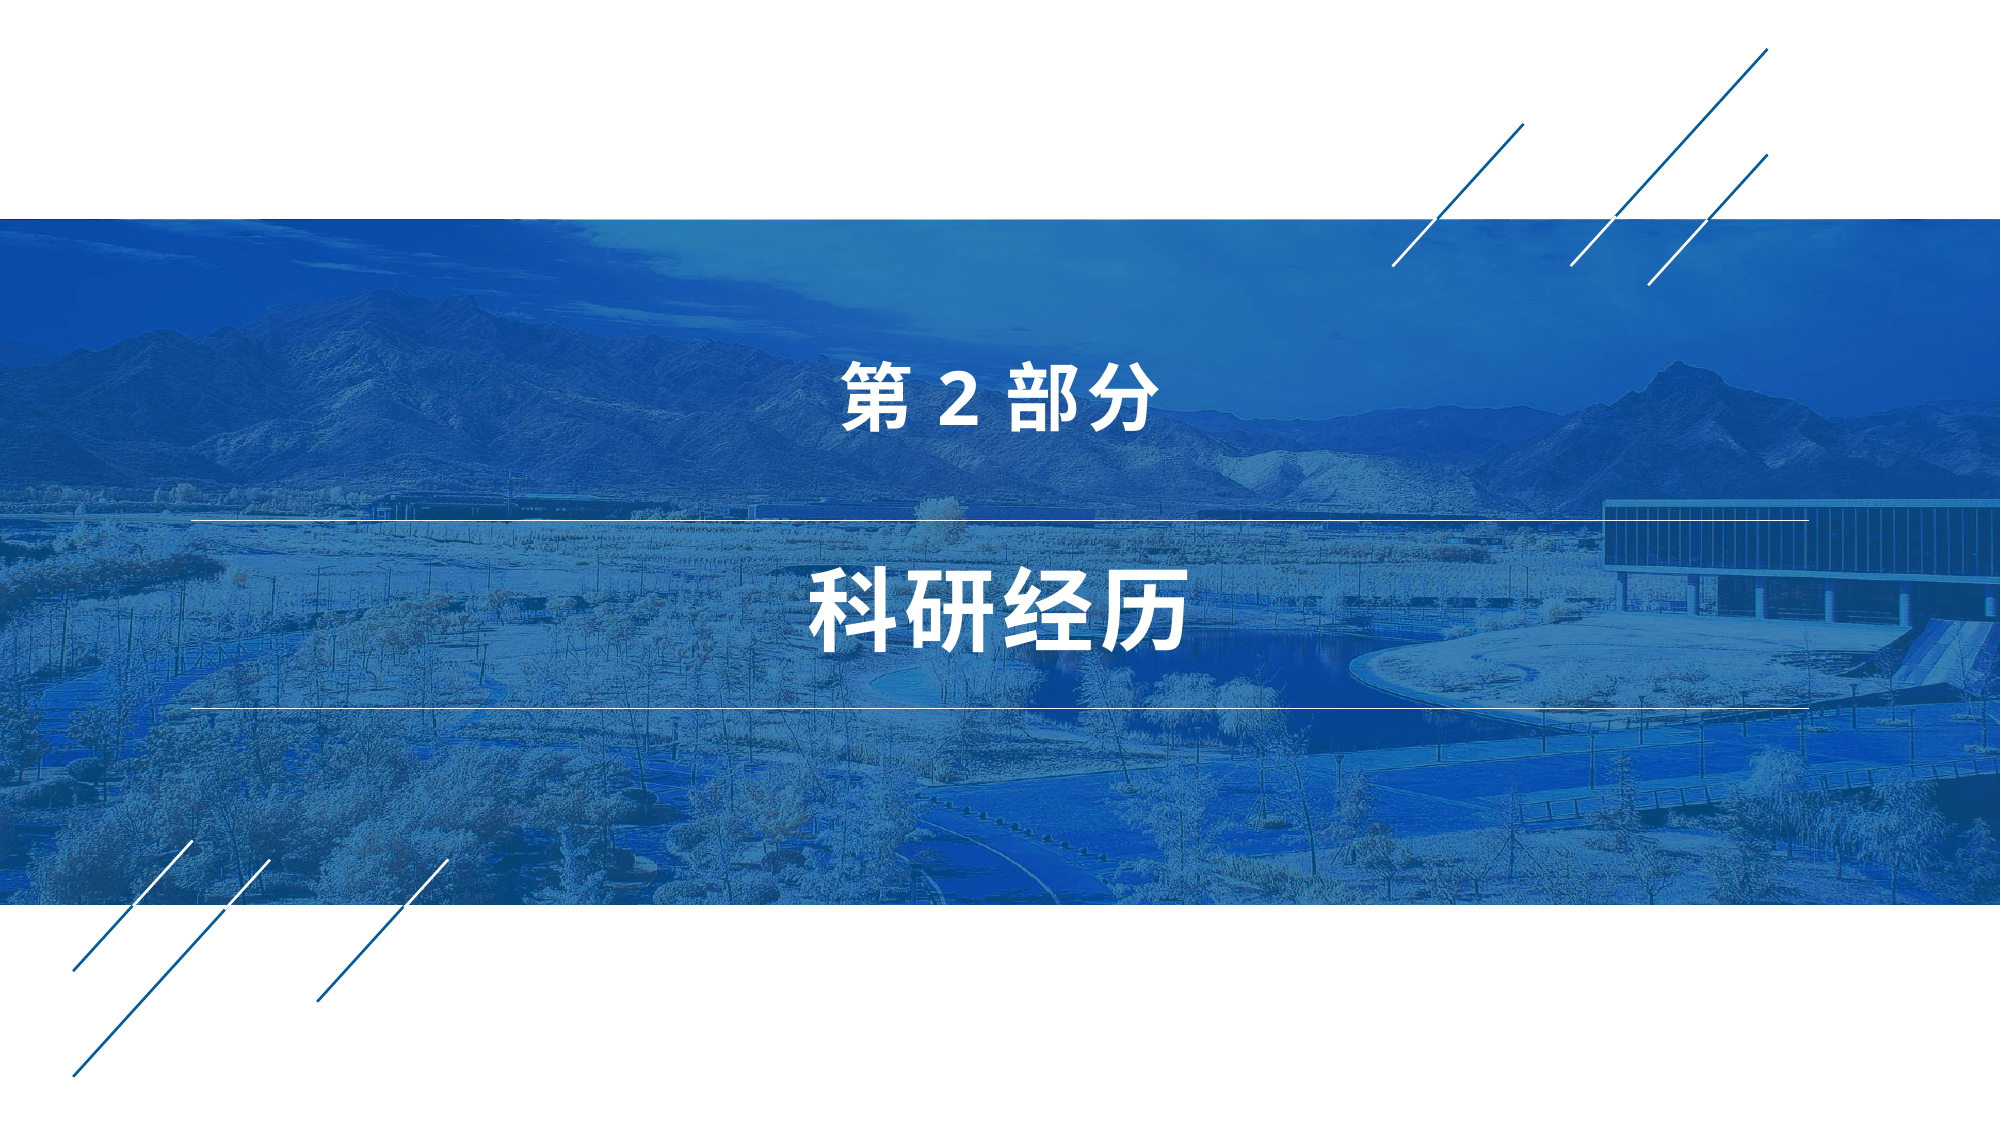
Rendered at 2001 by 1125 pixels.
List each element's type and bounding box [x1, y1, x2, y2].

text_box [1436, 123, 1524, 220]
text_box [1612, 48, 1768, 220]
text_box [1708, 154, 1768, 220]
picture [0, 219, 2000, 905]
text_box [1392, 217, 1437, 267]
text_box [73, 840, 449, 1077]
text_box [1570, 216, 1616, 266]
text_box [1648, 219, 1708, 286]
text_box [191, 520, 1809, 709]
